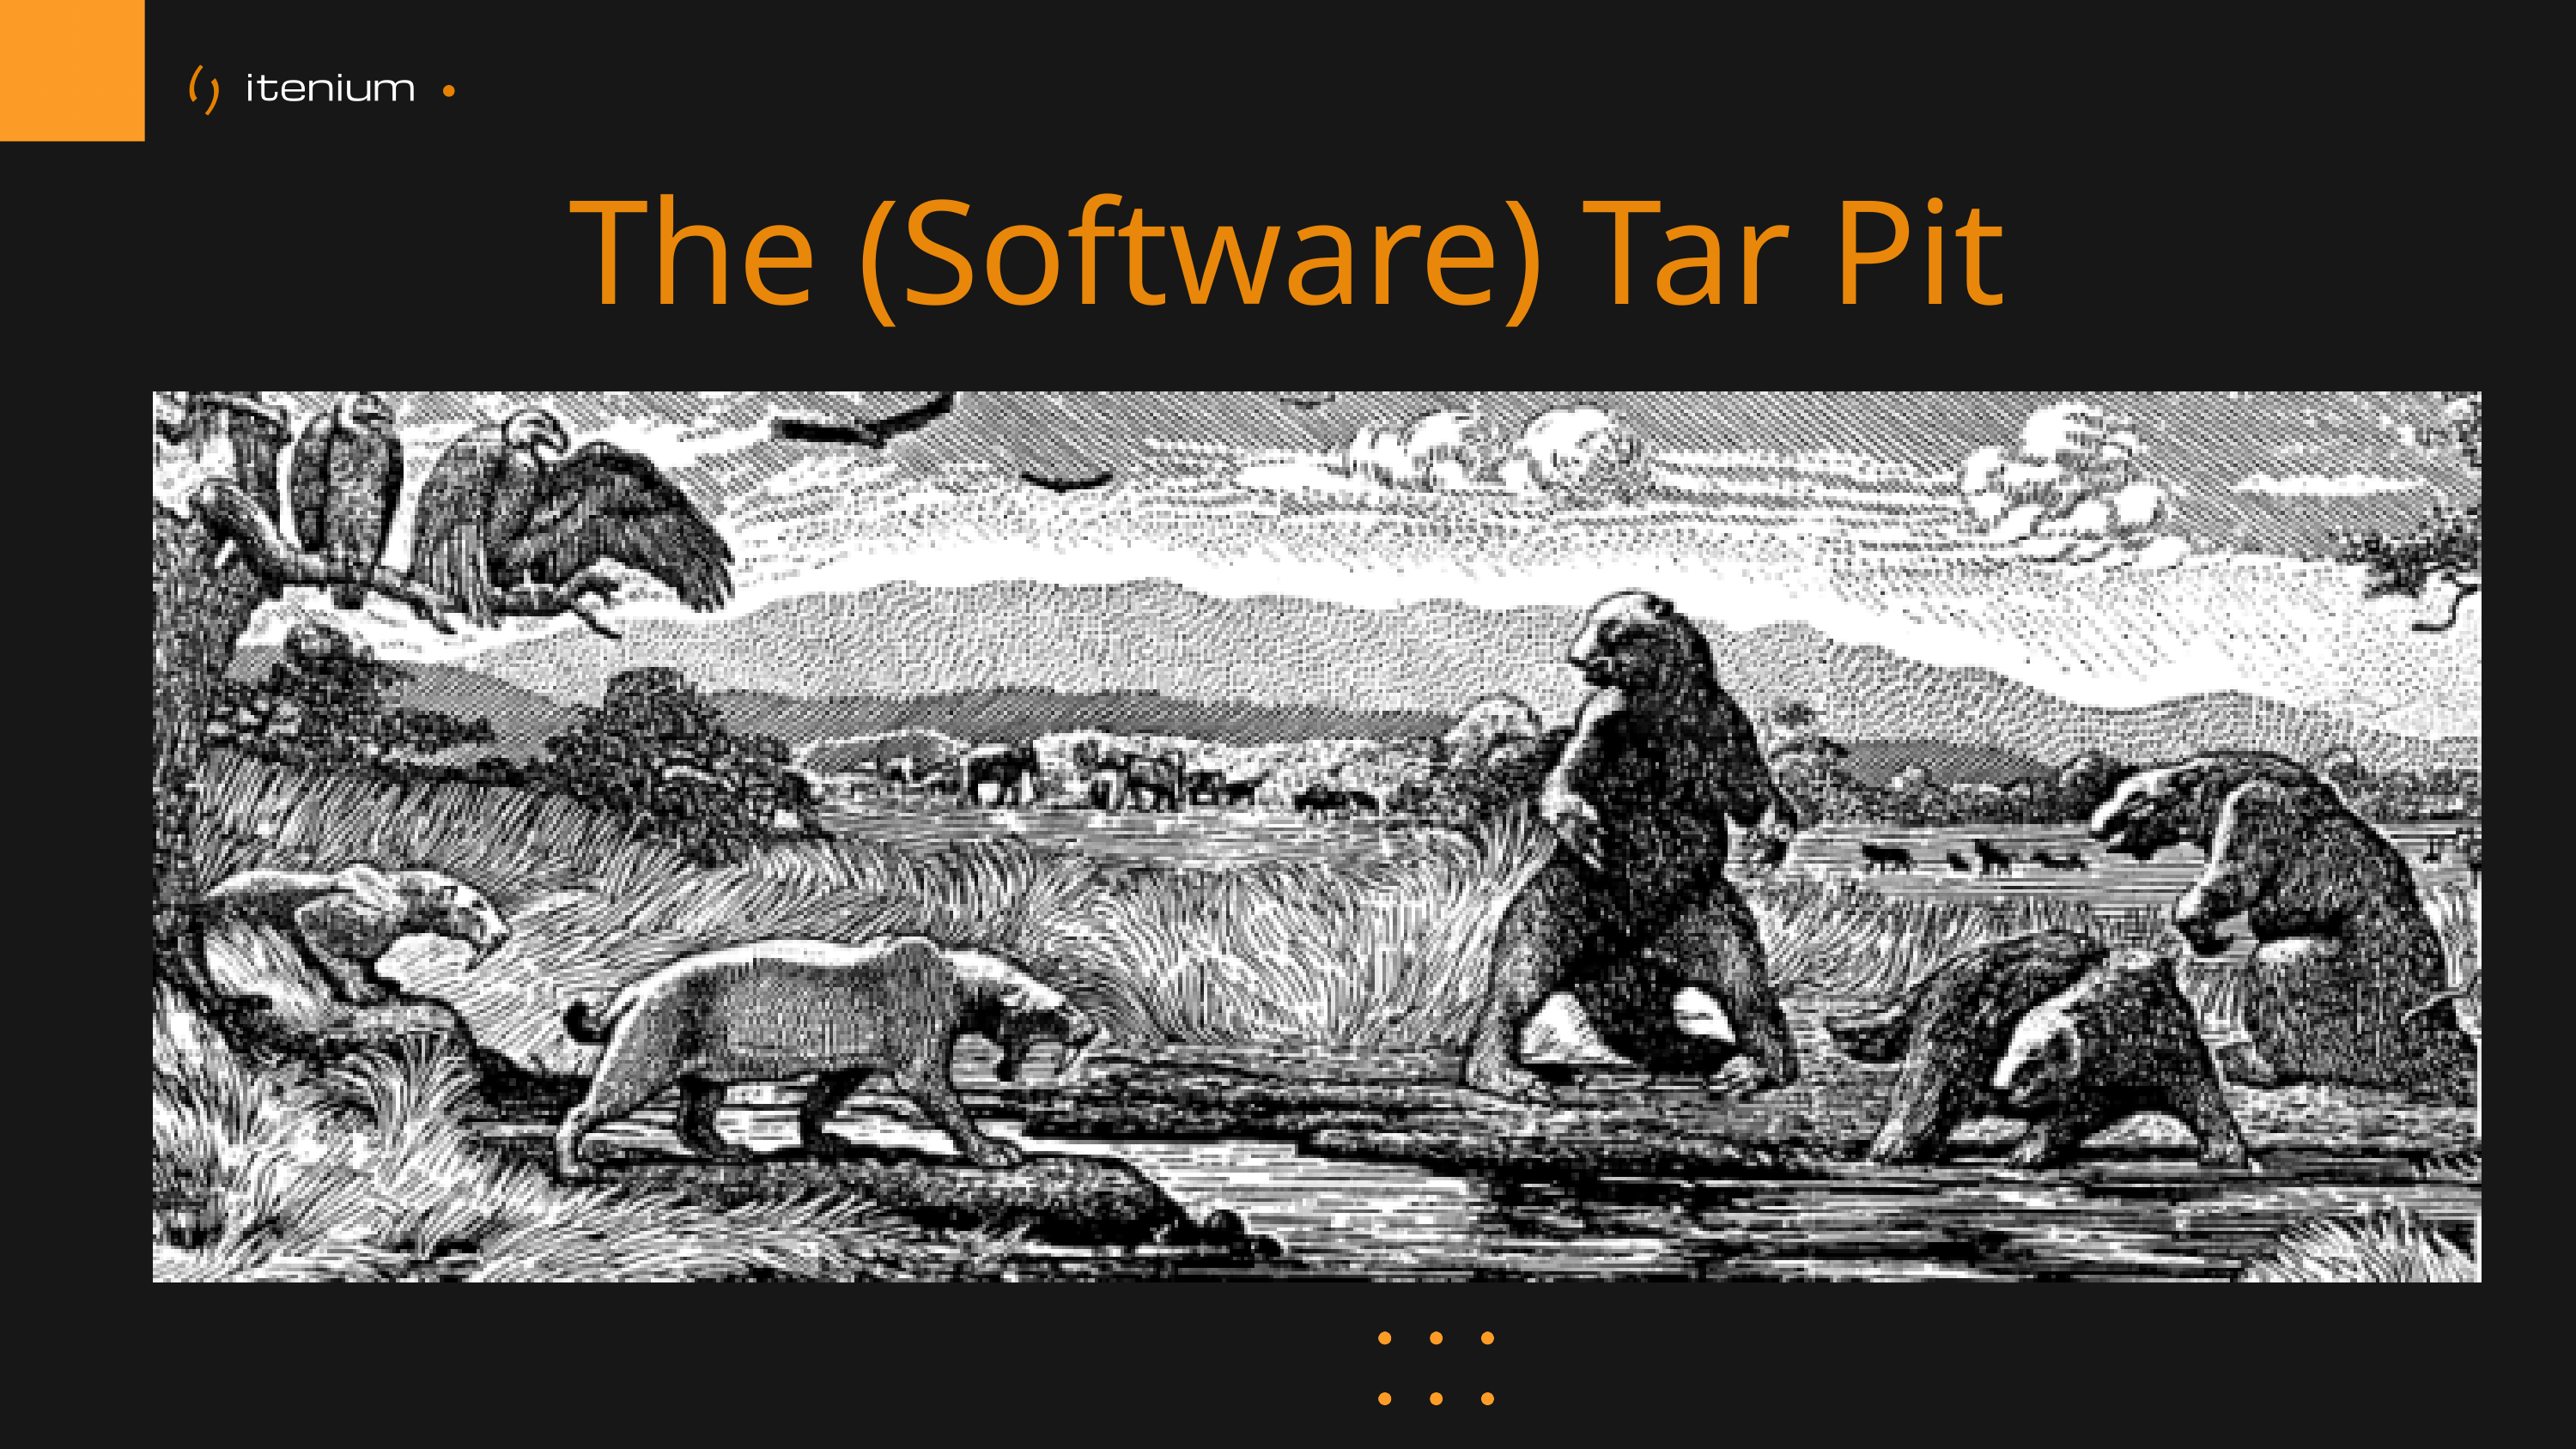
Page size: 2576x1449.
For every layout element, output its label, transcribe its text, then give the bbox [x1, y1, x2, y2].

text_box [1335, 1293, 1538, 1361]
picture [0, 0, 145, 142]
text_box The (Software) Tar Pit [17, 160, 2559, 334]
picture [172, 48, 475, 131]
picture [1379, 1361, 1494, 1405]
picture [153, 391, 2482, 1283]
